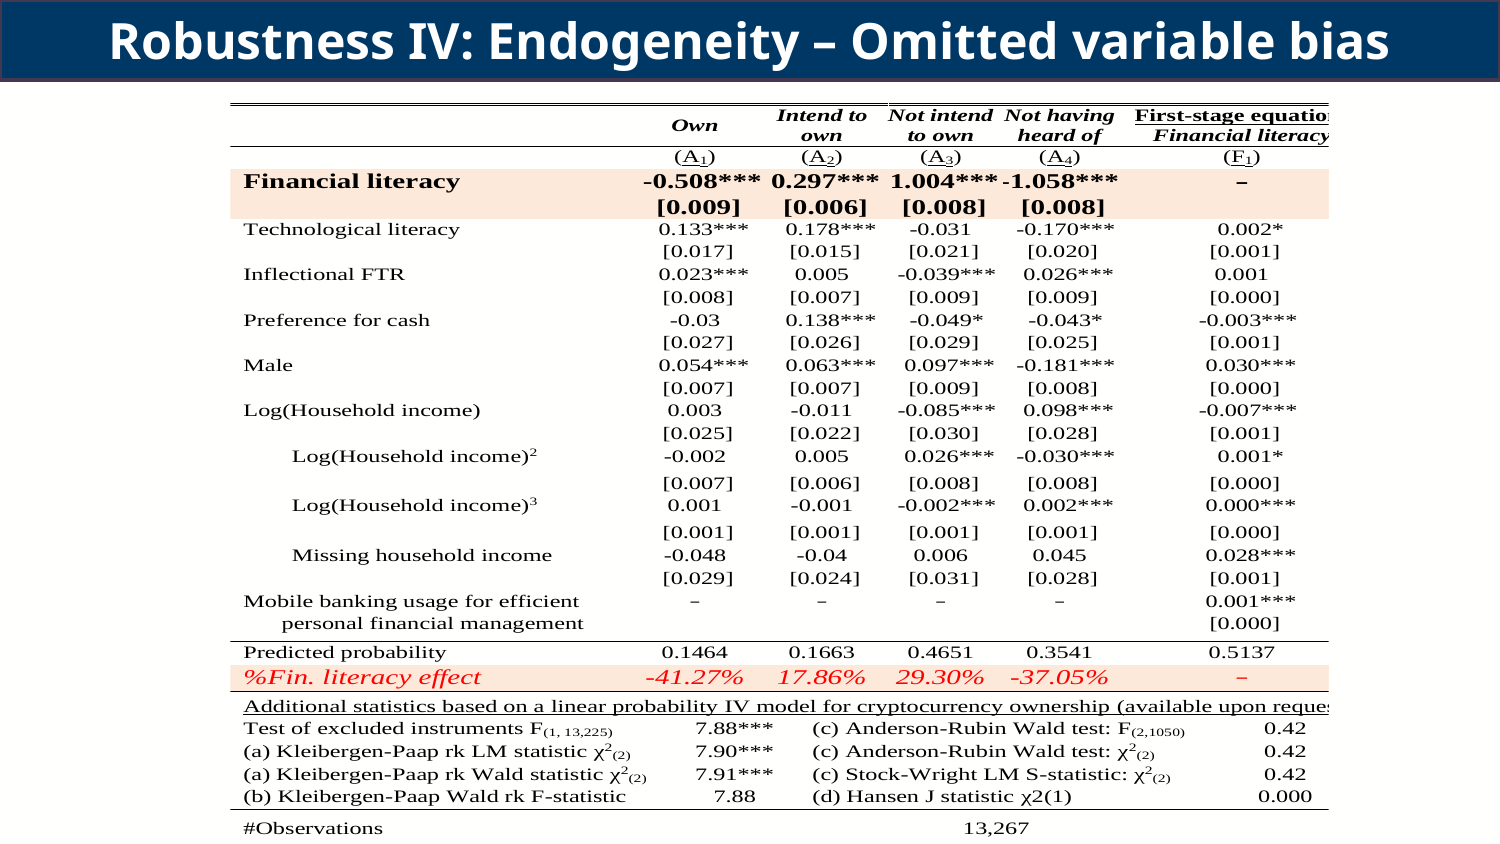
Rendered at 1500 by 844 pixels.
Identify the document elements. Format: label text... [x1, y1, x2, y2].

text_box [229, 102, 1329, 844]
text_box Robustness IV: Endogeneity – Omitted variable bias [0, 0, 1500, 82]
